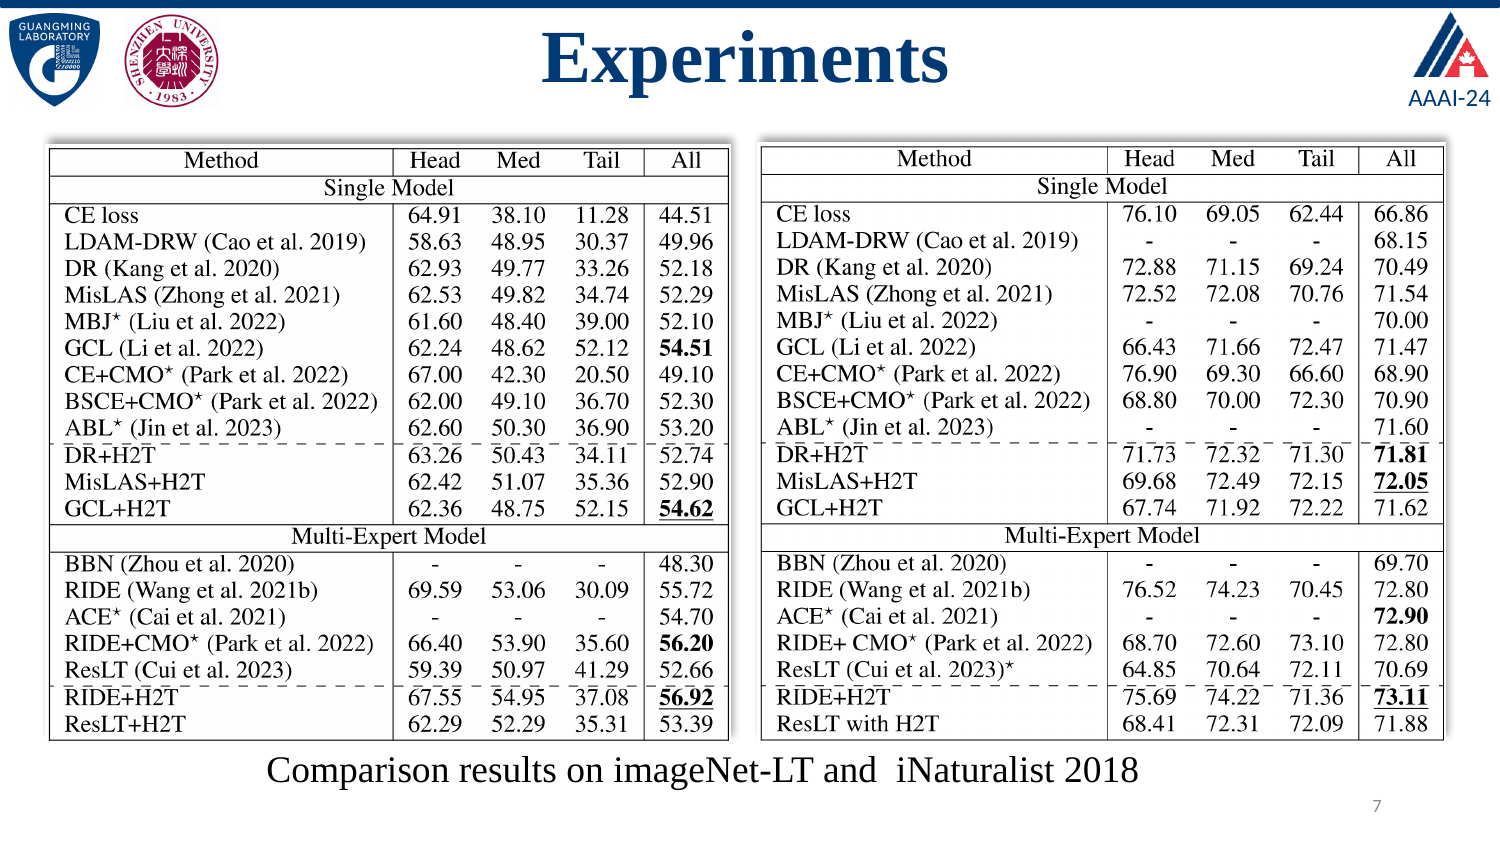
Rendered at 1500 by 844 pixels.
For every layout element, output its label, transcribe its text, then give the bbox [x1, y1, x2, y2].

title Experiments [526, 32, 974, 85]
picture [45, 144, 731, 743]
text_box Comparison results on imageNet-LT and iNaturalist 2018 [251, 738, 1194, 798]
picture [757, 142, 1446, 743]
picture [1412, 11, 1489, 77]
slide_number 7 [1059, 782, 1397, 827]
picture [7, 13, 102, 108]
picture [124, 13, 220, 108]
